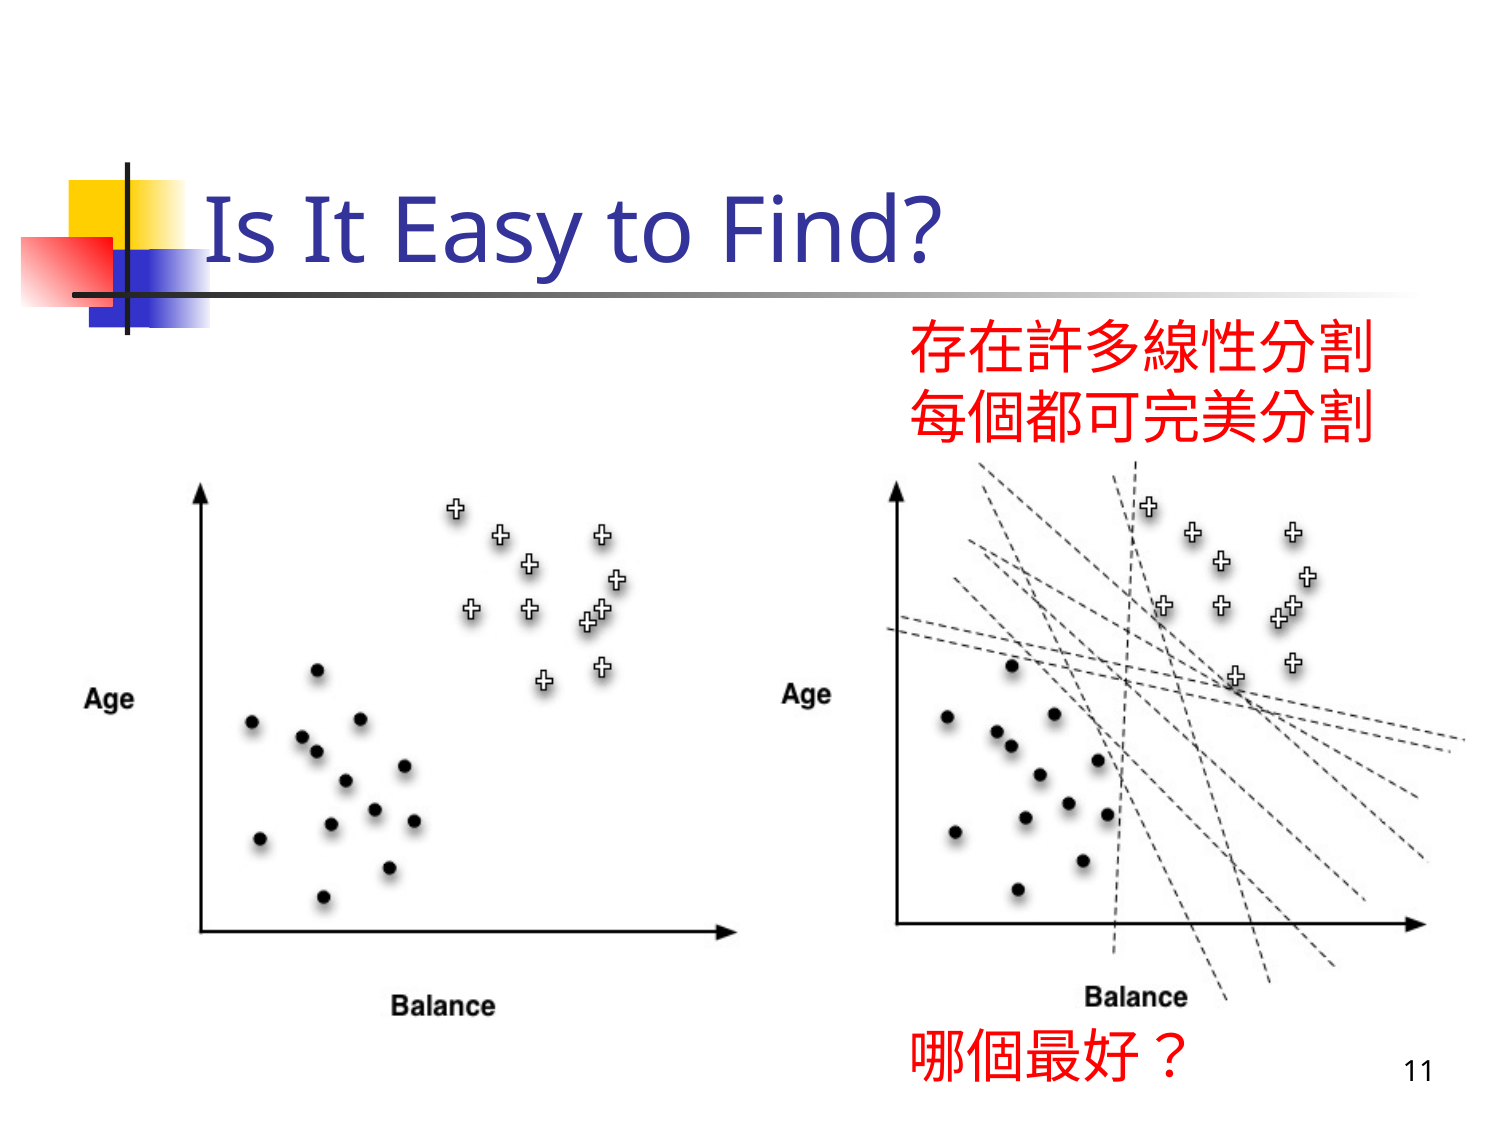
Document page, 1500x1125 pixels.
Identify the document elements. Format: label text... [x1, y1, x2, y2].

text_box 哪個最好？ [893, 1026, 1215, 1097]
picture [64, 454, 763, 1024]
text_box 存在許多線性分割 每個都可完美分割 [894, 302, 1391, 442]
picture [773, 444, 1470, 1018]
title Is It Easy to Find? [188, 101, 1468, 289]
slide_number 11 [1387, 1025, 1475, 1100]
